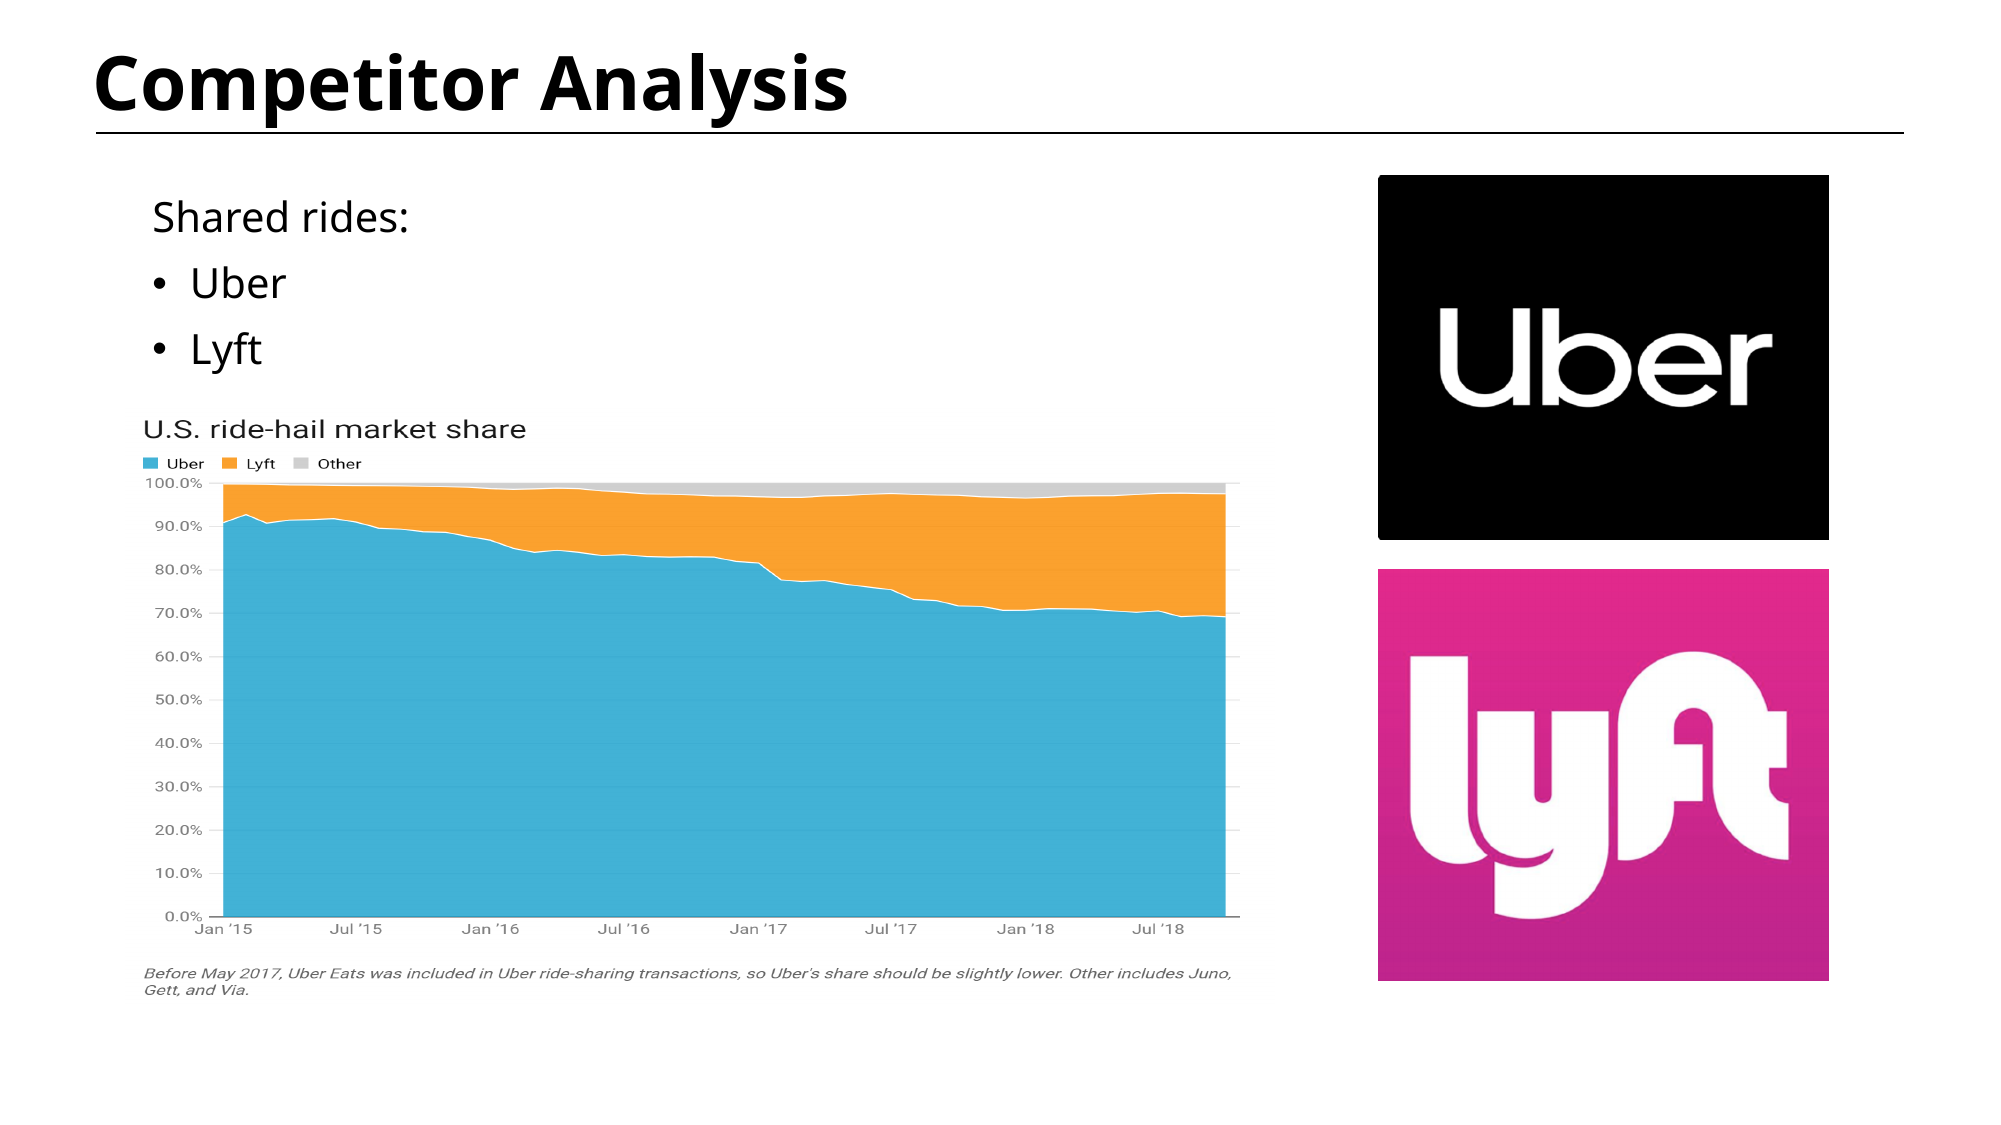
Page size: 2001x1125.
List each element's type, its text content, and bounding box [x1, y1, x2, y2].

list Shared rides: Uber Lyft [137, 189, 1863, 1014]
picture [1378, 175, 1829, 540]
text_box Competitor Analysis [77, 28, 1052, 134]
picture [1378, 569, 1829, 981]
picture [124, 404, 1275, 1004]
